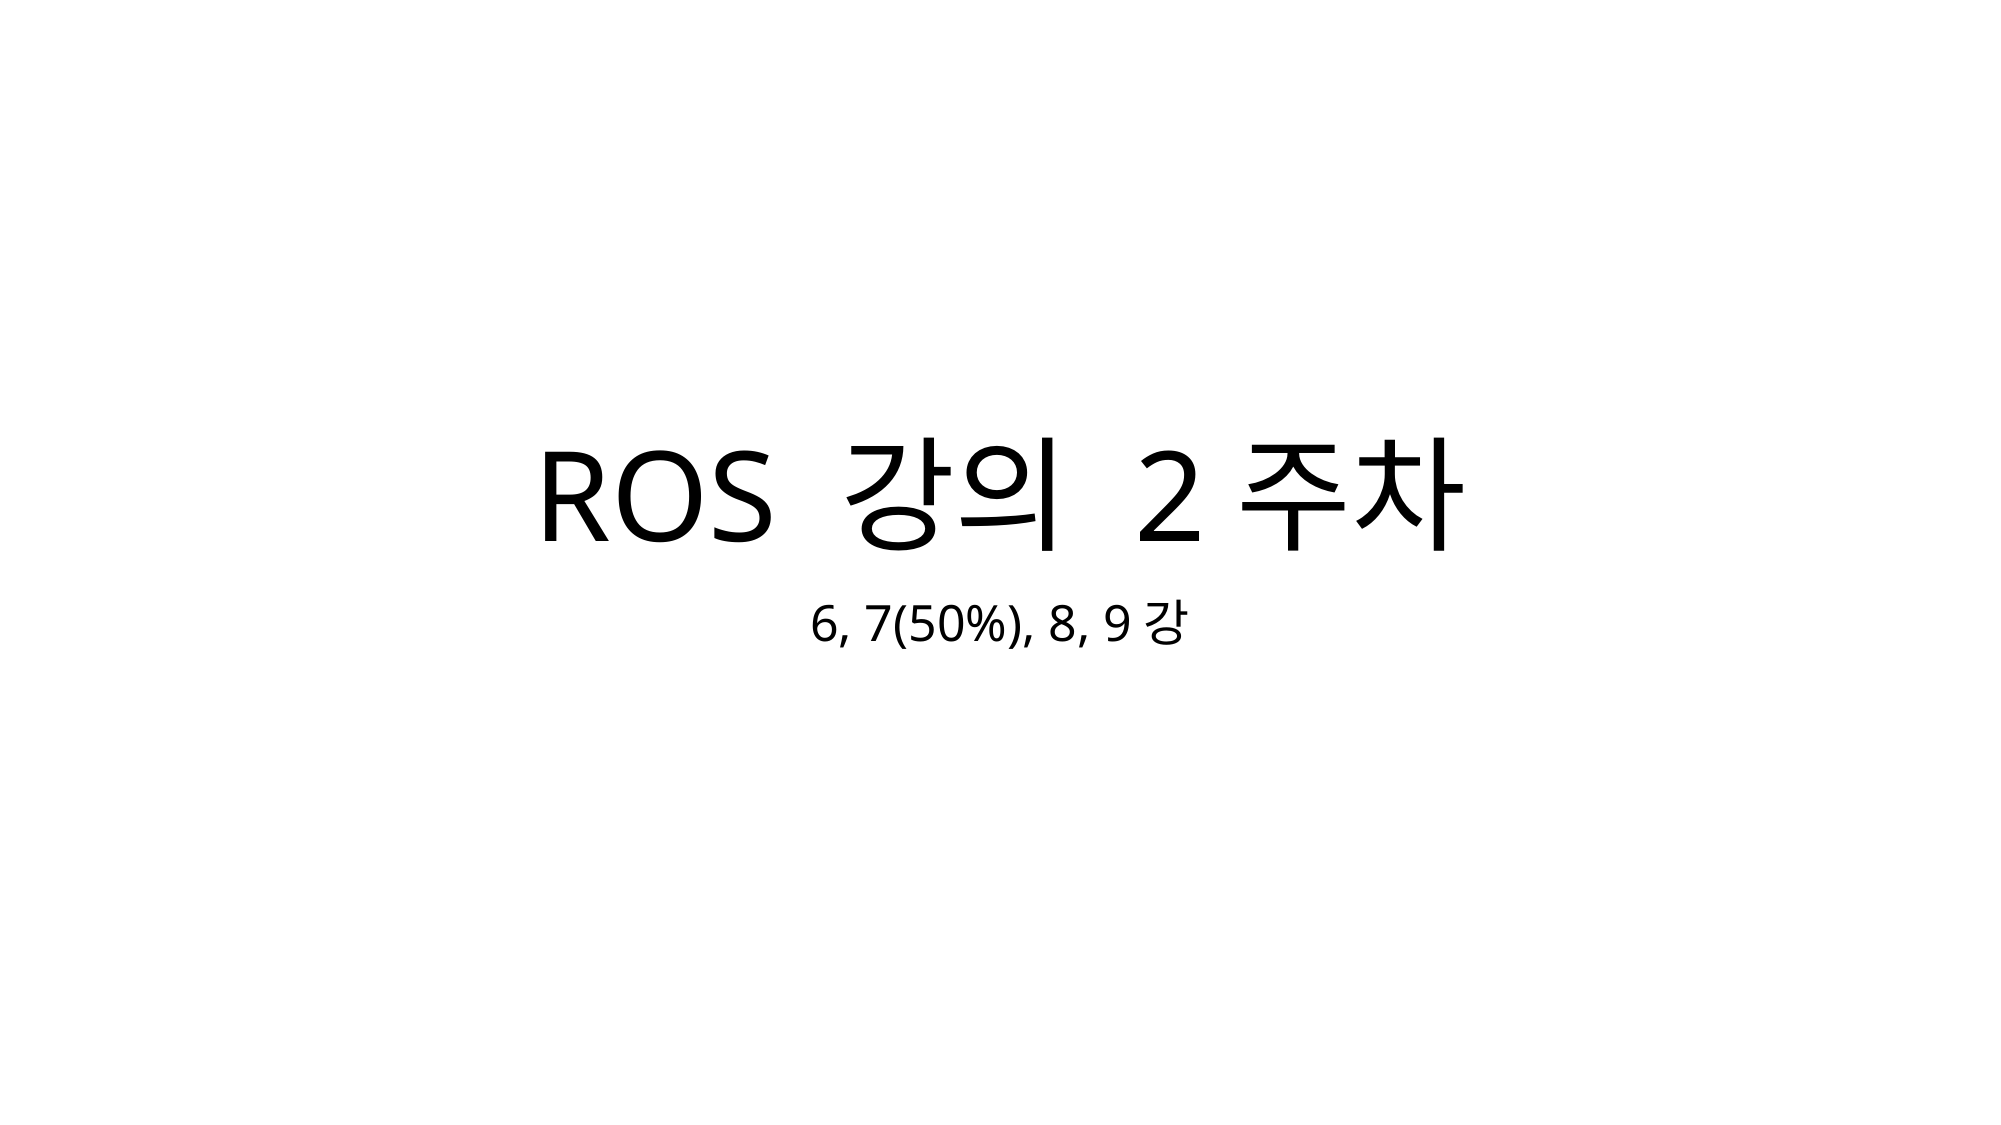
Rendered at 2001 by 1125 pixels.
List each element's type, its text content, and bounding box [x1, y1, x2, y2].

subtitle 6, 7(50%), 8, 9강 [249, 590, 1750, 863]
title ROS 강의 2주차 [249, 184, 1750, 576]
